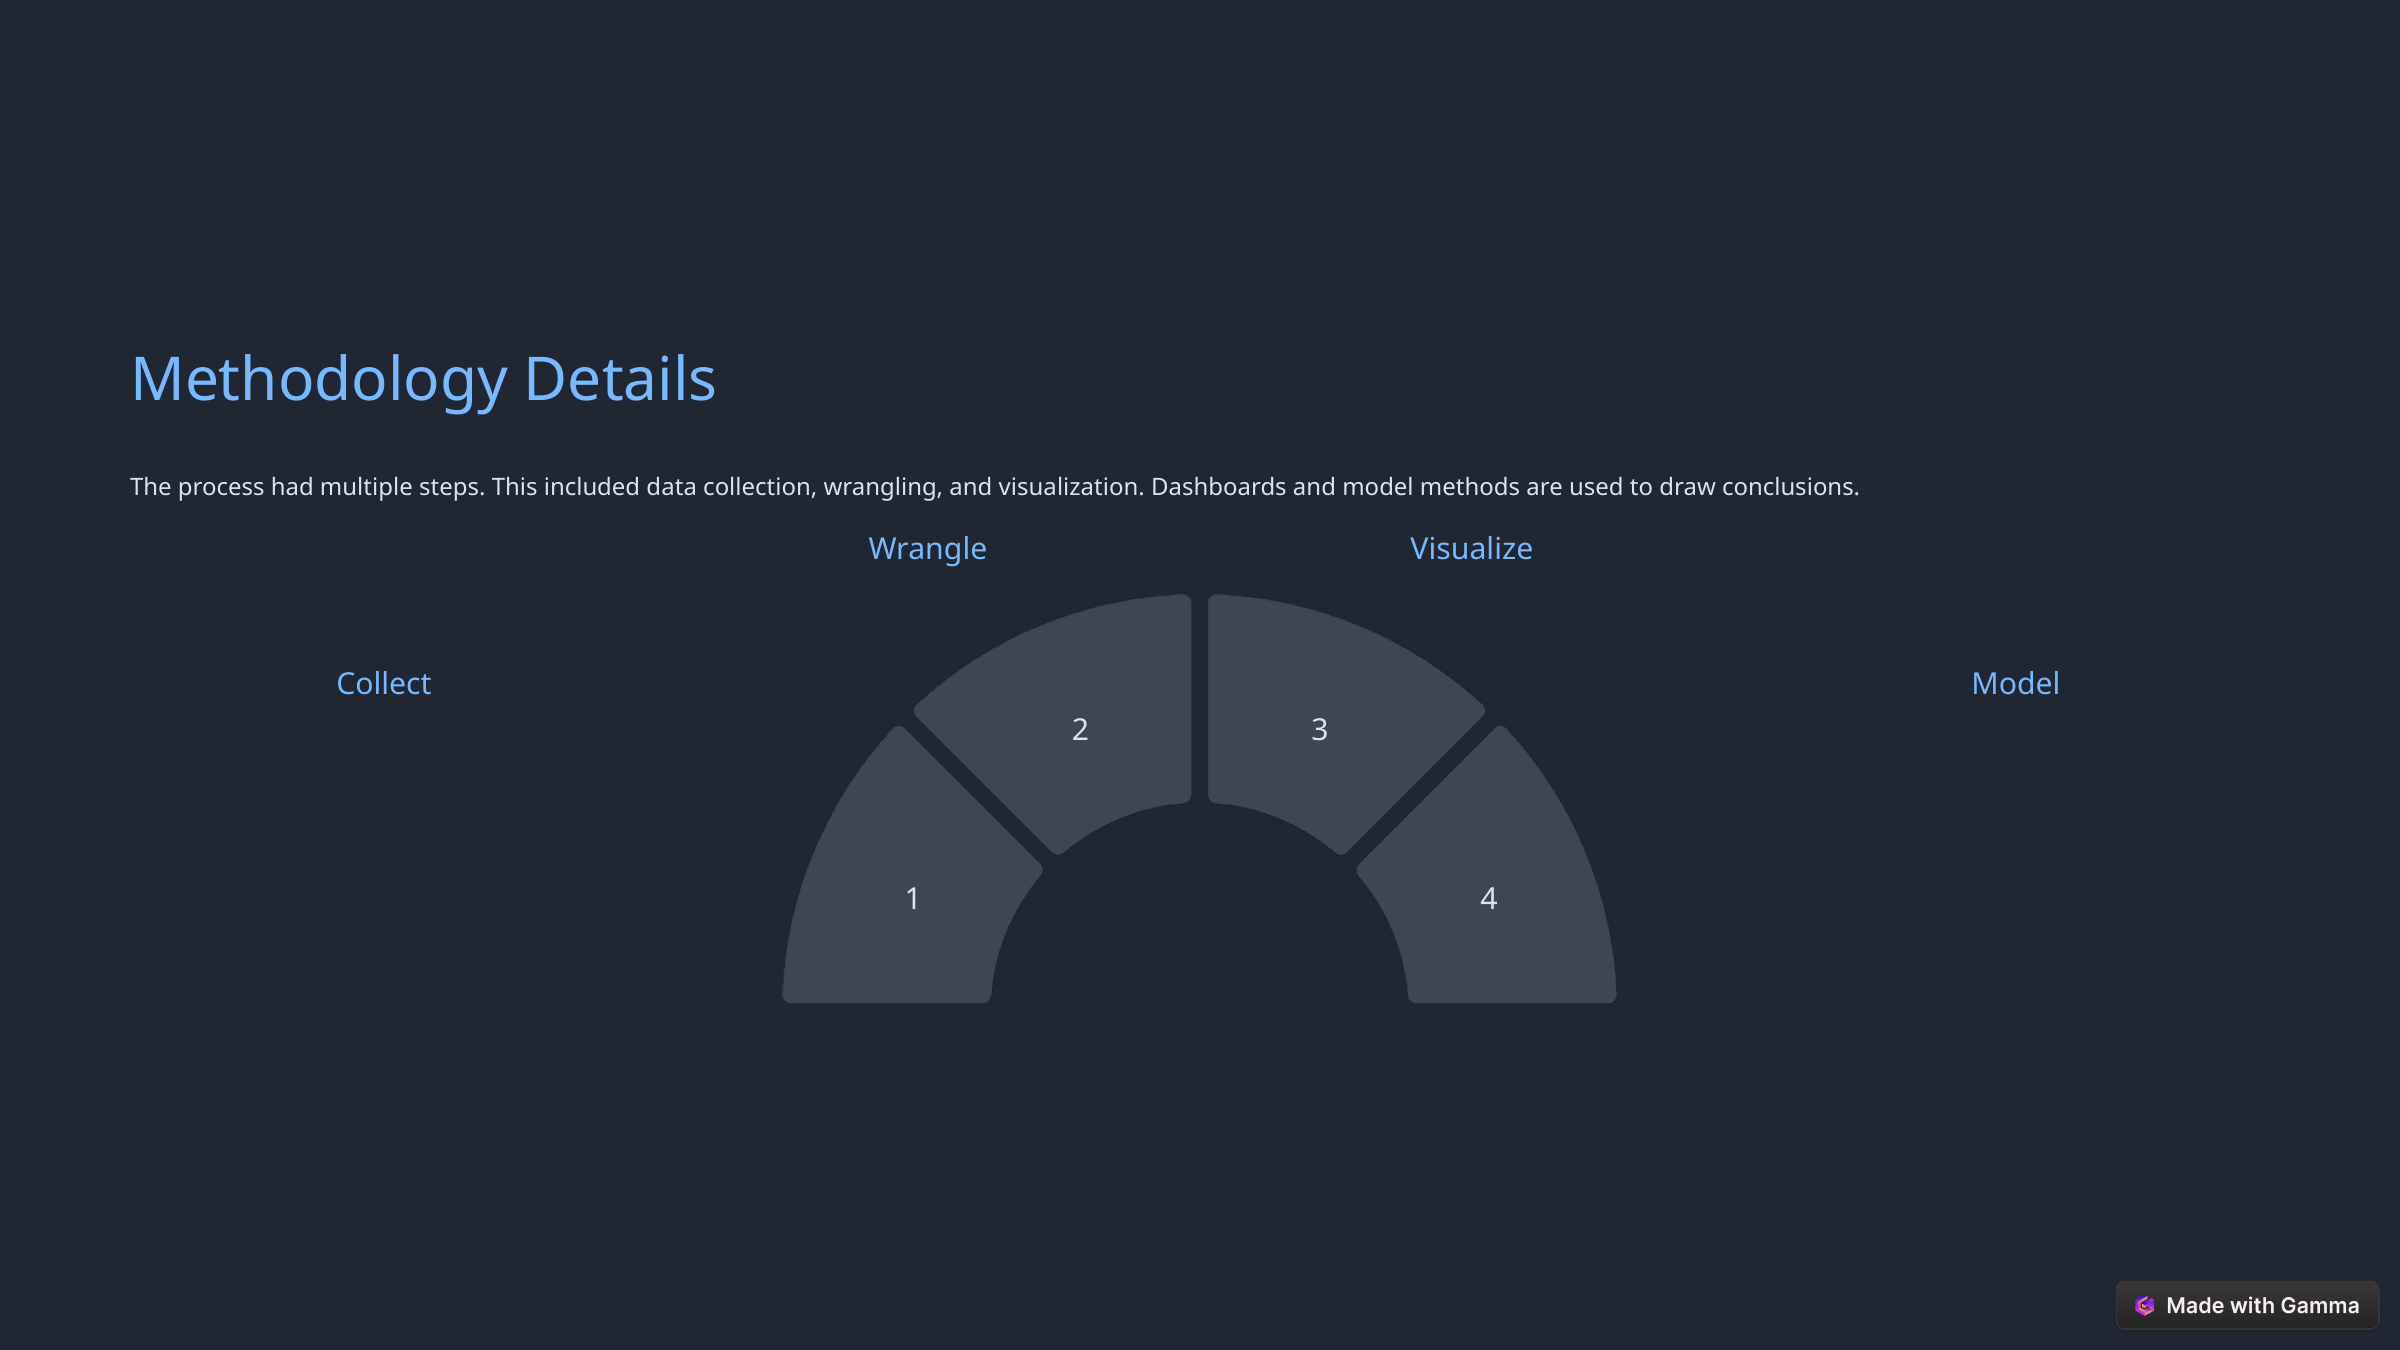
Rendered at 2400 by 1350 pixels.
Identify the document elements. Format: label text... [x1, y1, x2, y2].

picture [2106, 1271, 2389, 1339]
text_box Collect [335, 663, 433, 701]
text_box The process had multiple steps. This included data collection, wrangling, and visualization. Dashboards and model methods are used to draw conclusions. [130, 461, 2270, 501]
text_box Visualize [1406, 527, 1538, 566]
text_box Methodology Details [130, 337, 735, 414]
text_box Wrangle [866, 527, 989, 566]
picture [782, 594, 1618, 1350]
text_box Model [1971, 663, 2061, 701]
